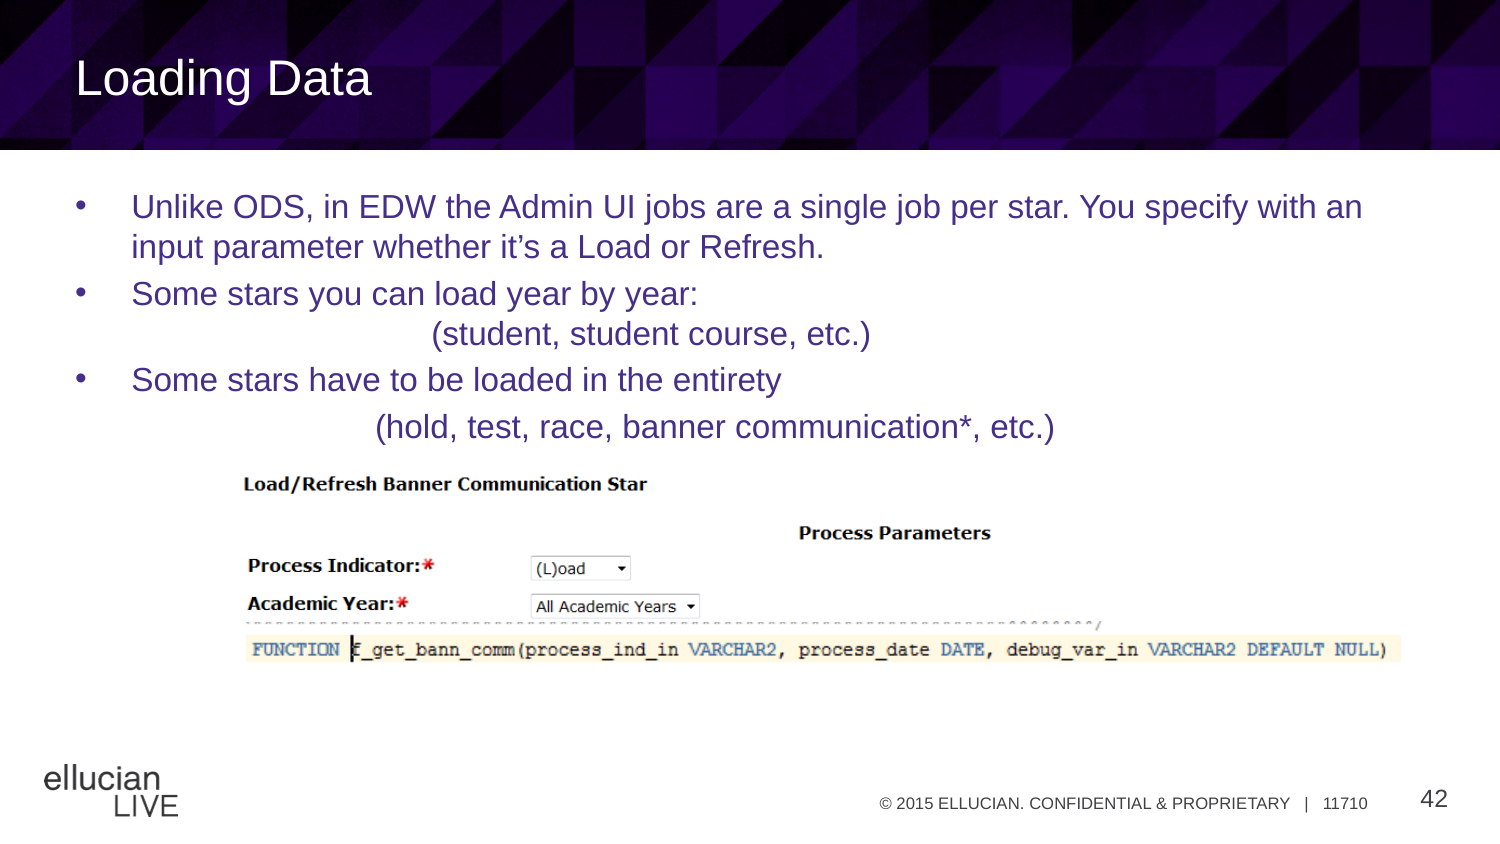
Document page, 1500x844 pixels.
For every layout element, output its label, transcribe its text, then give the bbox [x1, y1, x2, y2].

picture [44, 764, 178, 817]
picture [0, 0, 1500, 150]
title Loading Data [75, 4, 1369, 146]
list Unlike ODS, in EDW the Admin UI jobs are a single job per star. You specify with an input parameter whether it’s a Load or Refresh. Some stars you can load year by year: (student, student course, etc.) Some stars have to be loaded in the entirety (hold, test, race, banner communication*, etc.) [75, 185, 1369, 721]
picture [238, 471, 1402, 676]
